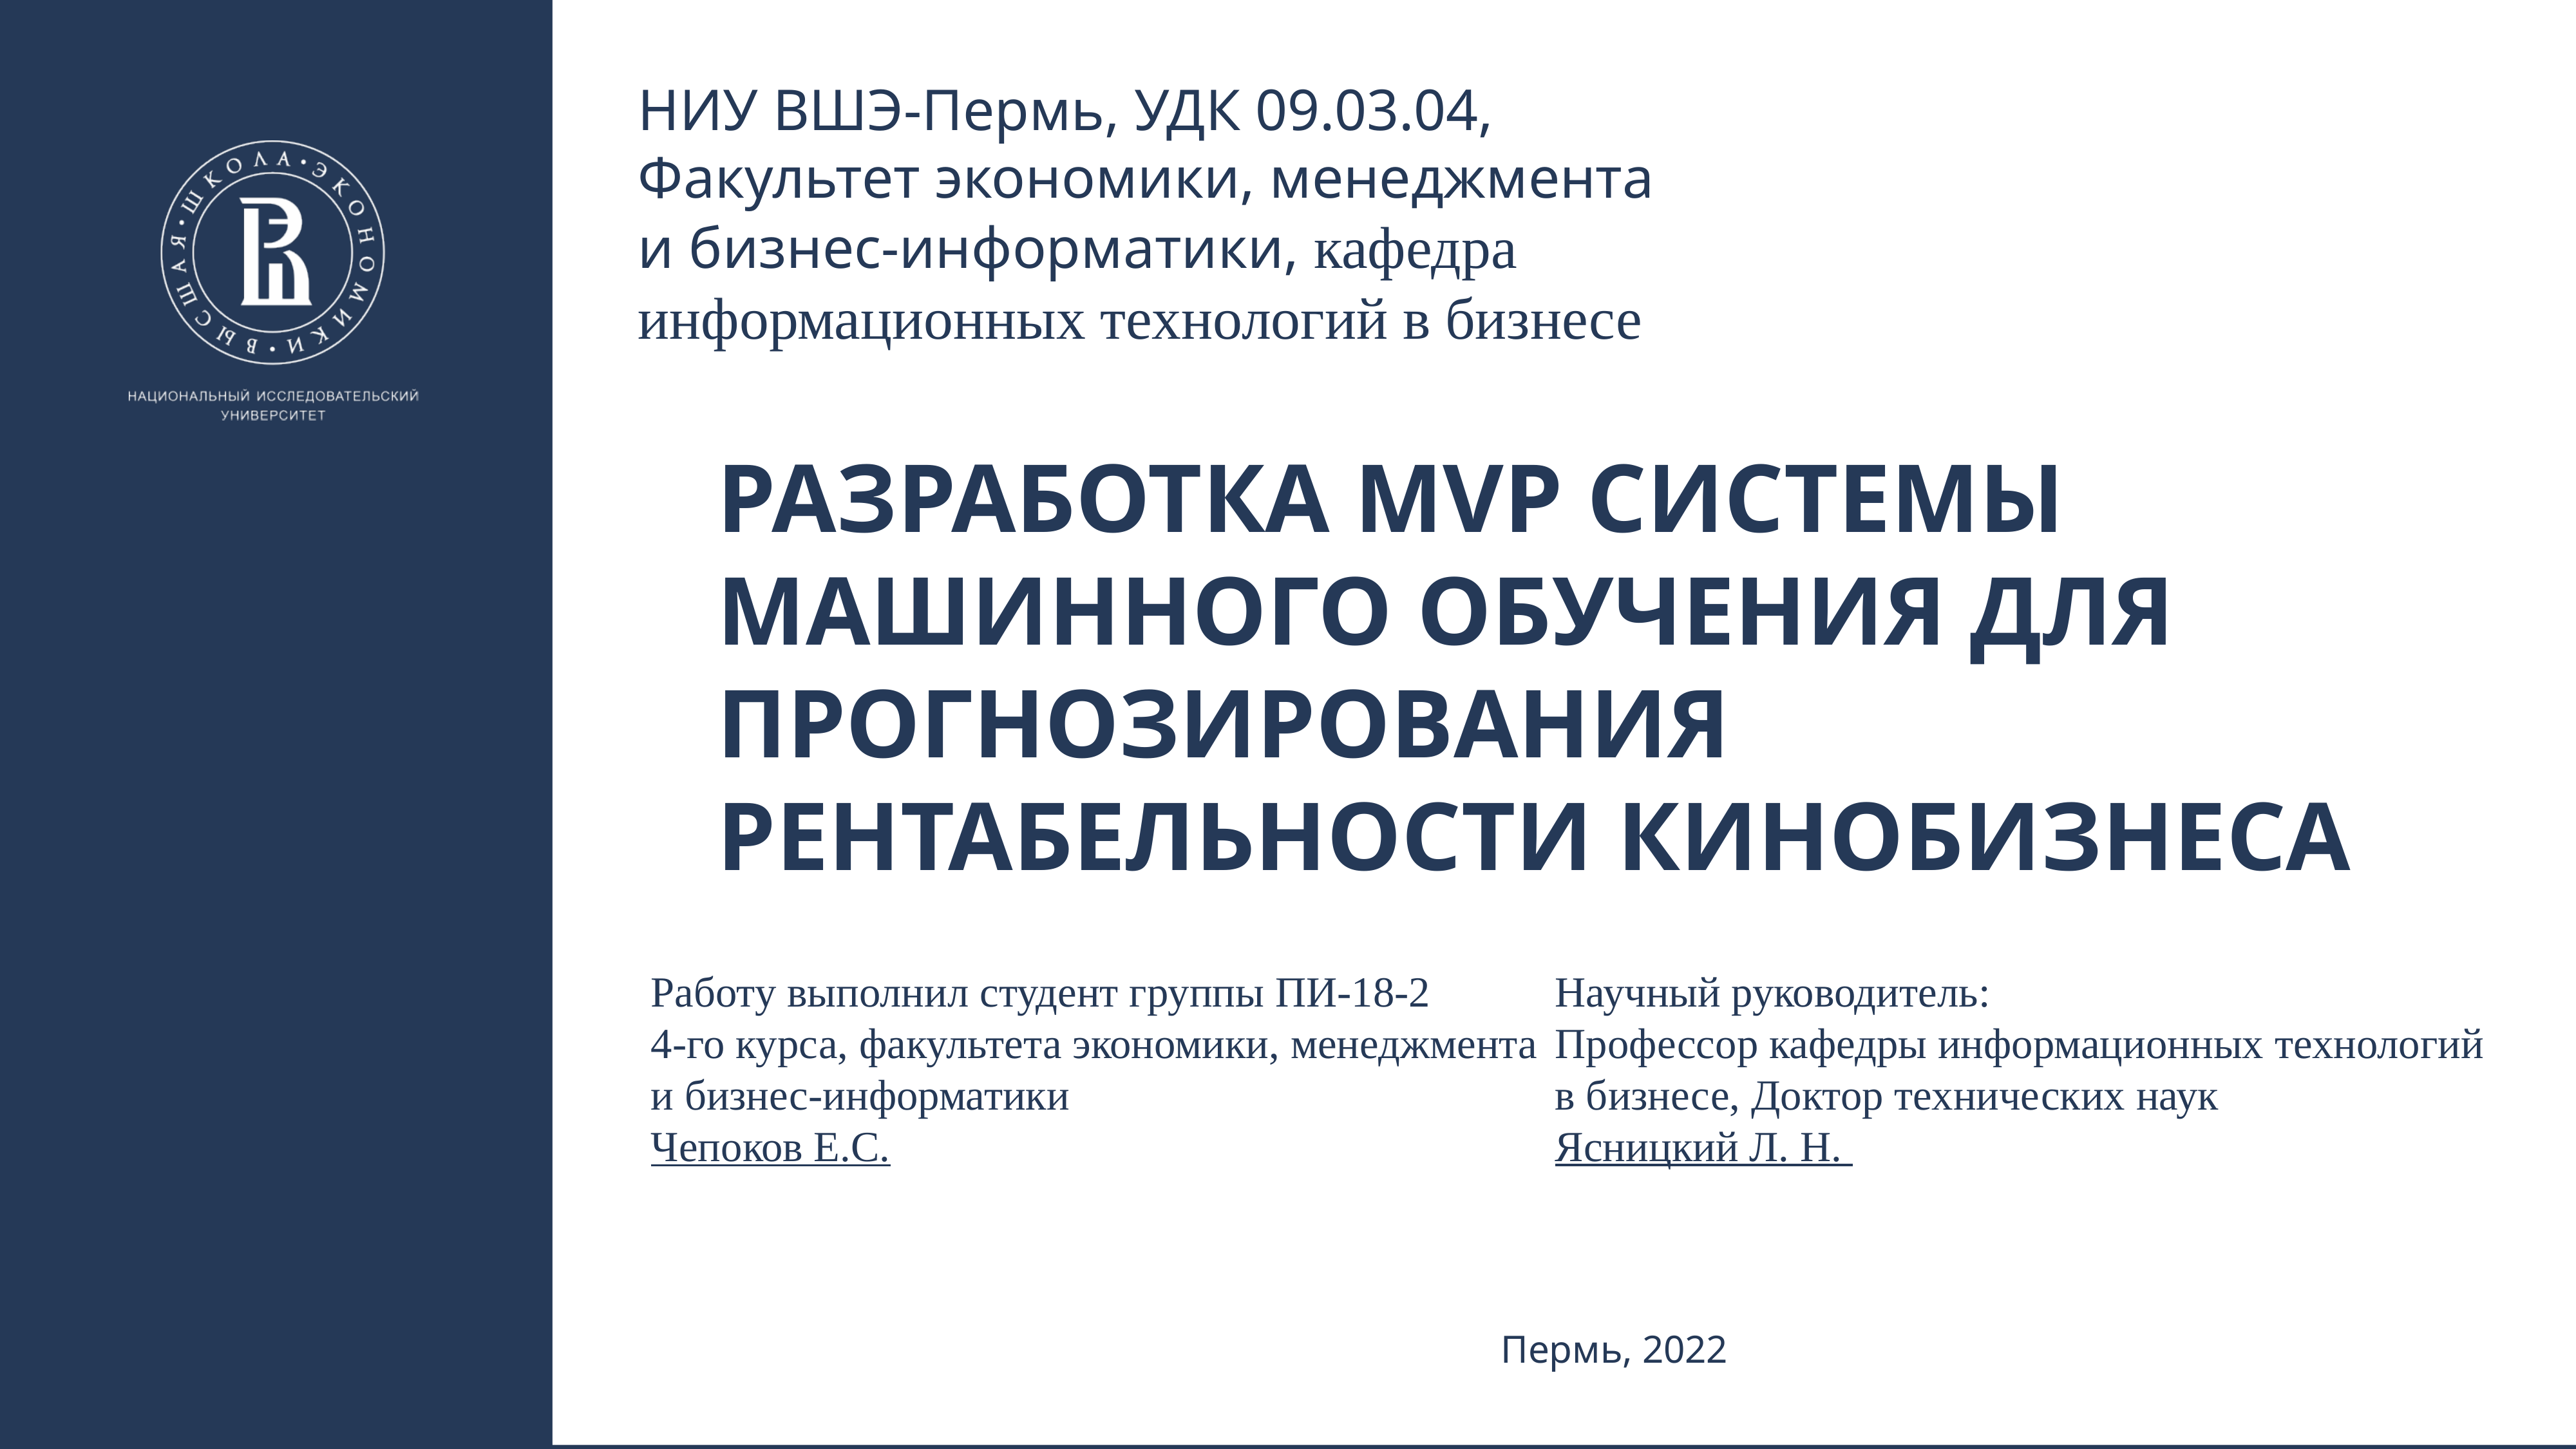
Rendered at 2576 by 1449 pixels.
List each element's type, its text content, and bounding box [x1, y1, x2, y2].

text_box Пермь, 2022 [1493, 1318, 1786, 1379]
text_box РАЗРАБОТКА MVP СИСТЕМЫ МАШИННОГО ОБУЧЕНИЯ ДЛЯ ПРОГНОЗИРОВАНИЯ РЕНТАБЕЛЬНОСТИ КИНОБИЗНЕСА [710, 504, 2438, 897]
text_box НИУ ВШЭ-Пермь, УДК 09.03.04, Факультет экономики, менеджмента и бизнес-информатики, кафедра информационных технологий в бизнесе [630, 66, 1712, 359]
text_box Работу выполнил студент группы ПИ-18-2 4-го курса, факультета экономики, менеджмента и бизнес-информатики Чепоков Е.С. [643, 956, 1548, 1217]
picture [129, 140, 419, 421]
text_box Научный руководитель: Профессор кафедры информационных технологий в бизнесе, Доктор технических наук Ясницкий Л. Н. [1548, 956, 2518, 1258]
